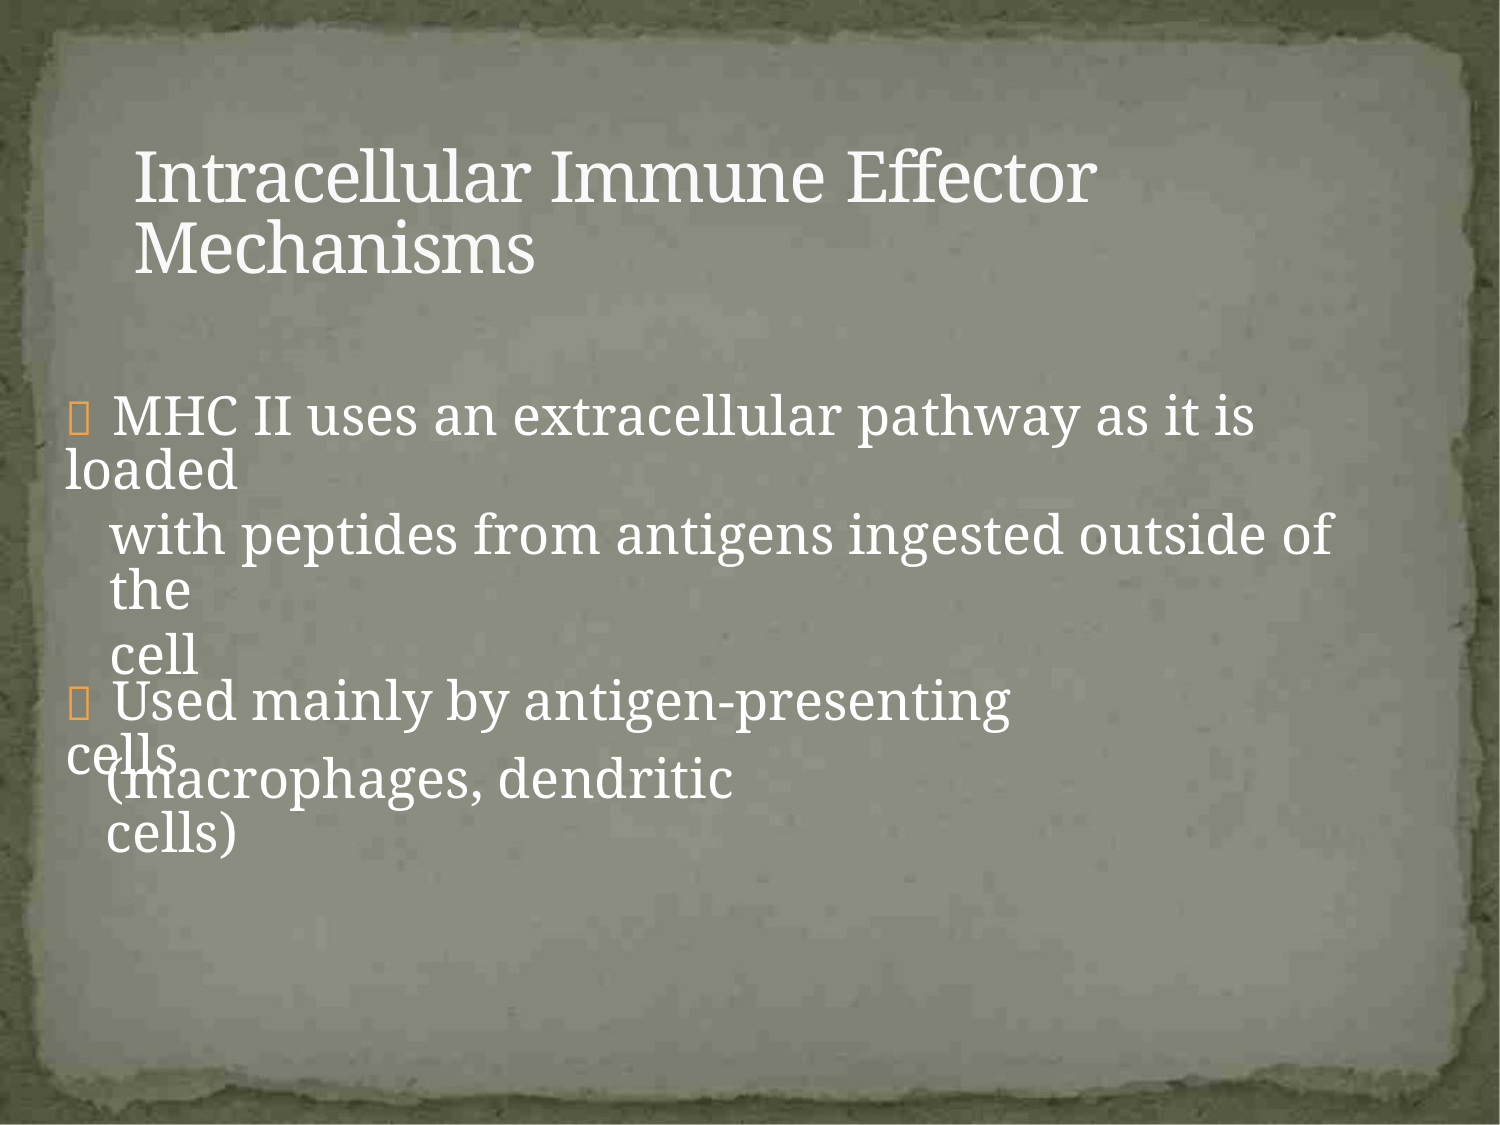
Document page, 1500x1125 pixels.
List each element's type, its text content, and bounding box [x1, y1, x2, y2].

text_box  MHC II uses an extracellular pathway as it is loaded with peptides from antigens ingested outside of the cell [64, 392, 1346, 685]
text_box [0, 0, 1500, 1125]
text_box  Used mainly by antigen-presenting cells [64, 677, 1075, 786]
text_box (macrophages, dendritic cells) [105, 754, 840, 864]
text_box Intracellular Immune Effector Mechanisms [133, 145, 1428, 288]
